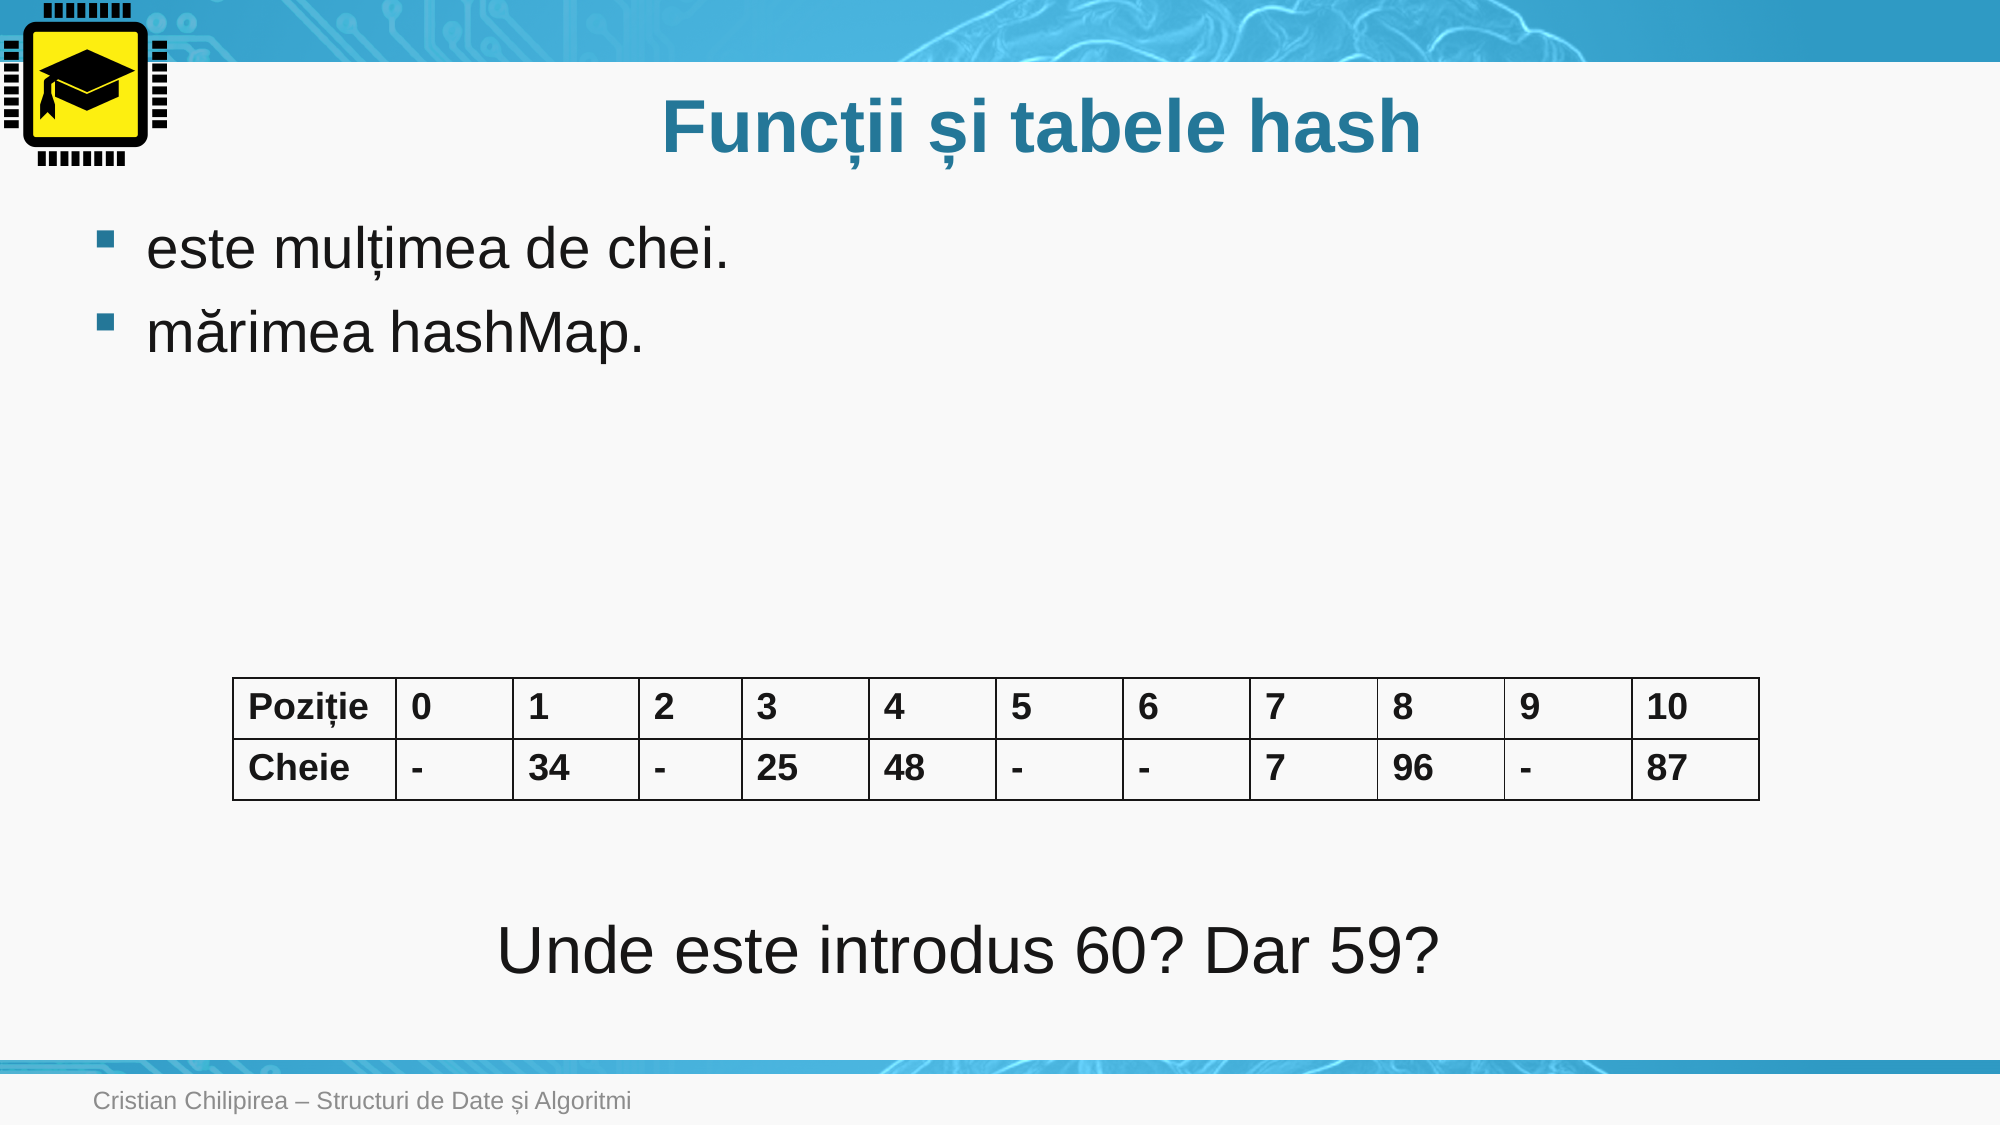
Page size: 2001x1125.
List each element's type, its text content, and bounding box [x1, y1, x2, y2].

table_cell 7 [1251, 740, 1377, 799]
table_cell - [397, 740, 512, 799]
table_header 5 [997, 679, 1122, 738]
table_cell - [640, 740, 741, 799]
table_cell 87 [1633, 740, 1758, 799]
picture [0, 0, 2000, 166]
table_cell 34 [514, 740, 638, 799]
picture [0, 1060, 2000, 1074]
table_header 2 [640, 679, 741, 738]
table_header 10 [1633, 679, 1758, 738]
text_box Unde este introdus 60? Dar 59? [482, 899, 1457, 995]
footer Cristian Chilipirea – Structuri de Date și Algoritmi [77, 1073, 1338, 1125]
table_header 6 [1124, 679, 1249, 738]
table_cell 96 [1378, 740, 1504, 799]
table_cell 48 [870, 740, 995, 799]
table_header Poziție [234, 679, 395, 738]
table_header 9 [1505, 679, 1631, 738]
table_cell - [997, 740, 1122, 799]
table_header 1 [514, 679, 638, 738]
table_cell Cheie [234, 740, 395, 799]
table_header 3 [743, 679, 868, 738]
table_header 4 [870, 679, 995, 738]
table_header 7 [1251, 679, 1377, 738]
title Funcții și tabele hash [170, 76, 1915, 180]
table_cell - [1124, 740, 1249, 799]
table_header 8 [1378, 679, 1504, 738]
table_cell 25 [743, 740, 868, 799]
table_header 0 [397, 679, 512, 738]
table_cell - [1505, 740, 1631, 799]
